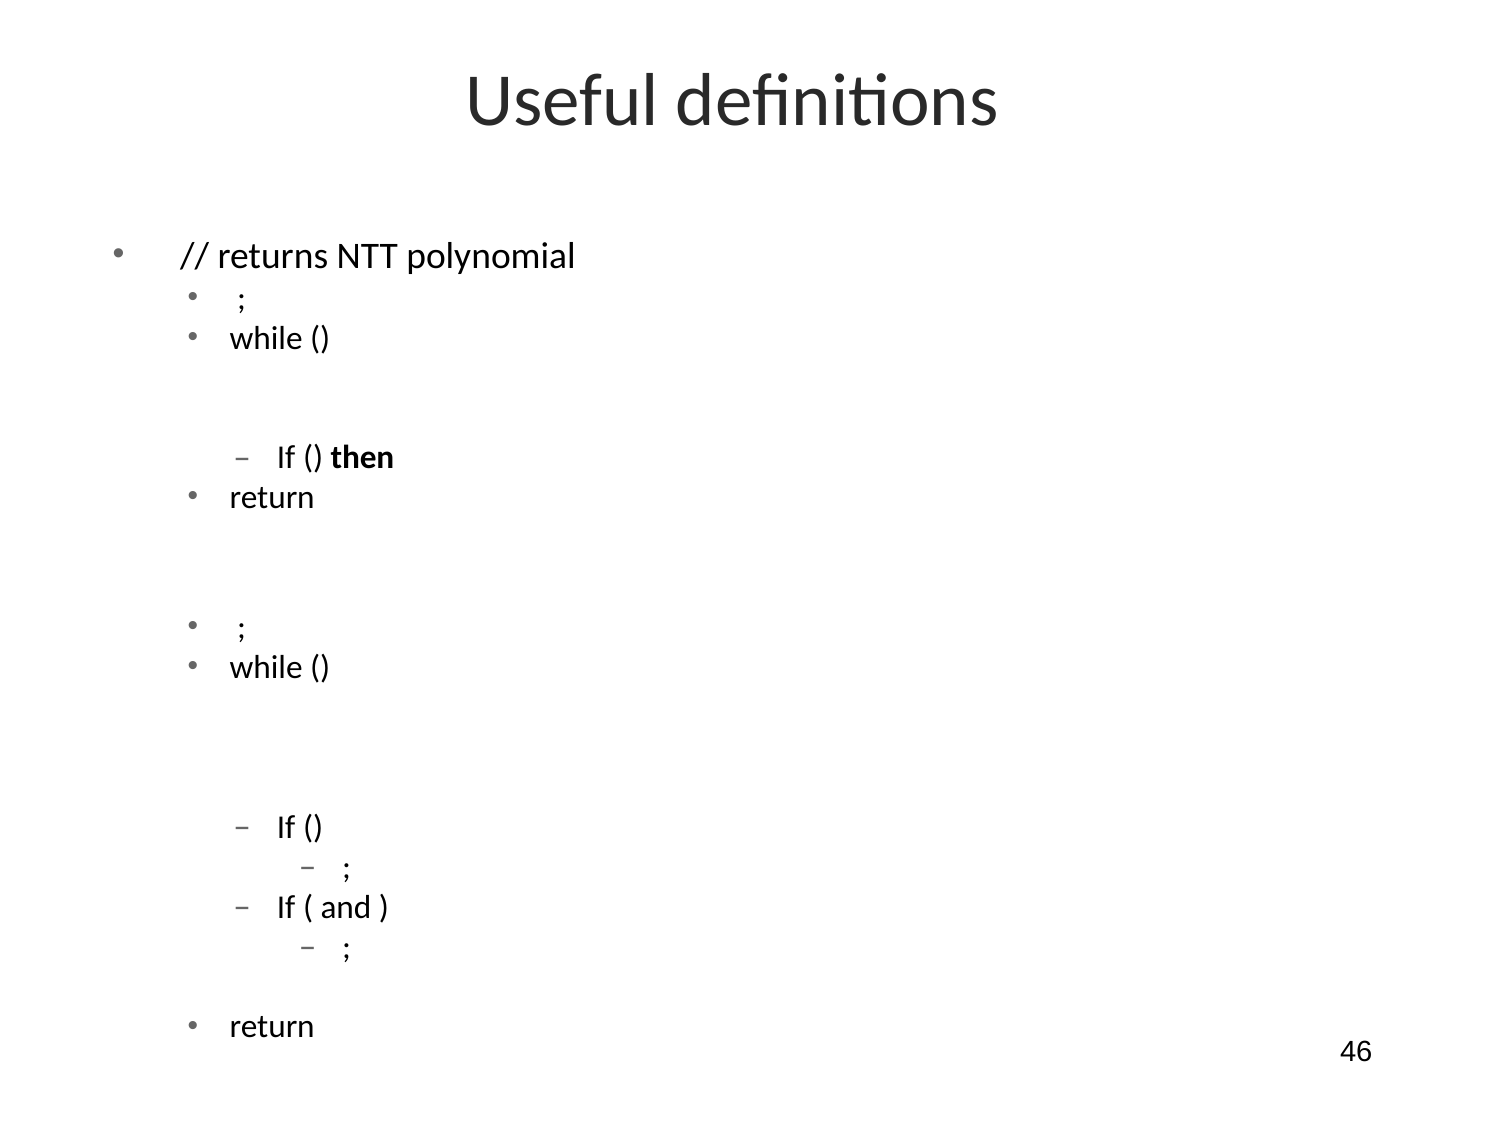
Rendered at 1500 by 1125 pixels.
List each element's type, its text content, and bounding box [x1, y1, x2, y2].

slide_number 46 [1074, 1024, 1388, 1101]
text_box Useful definitions [77, 6, 1388, 196]
